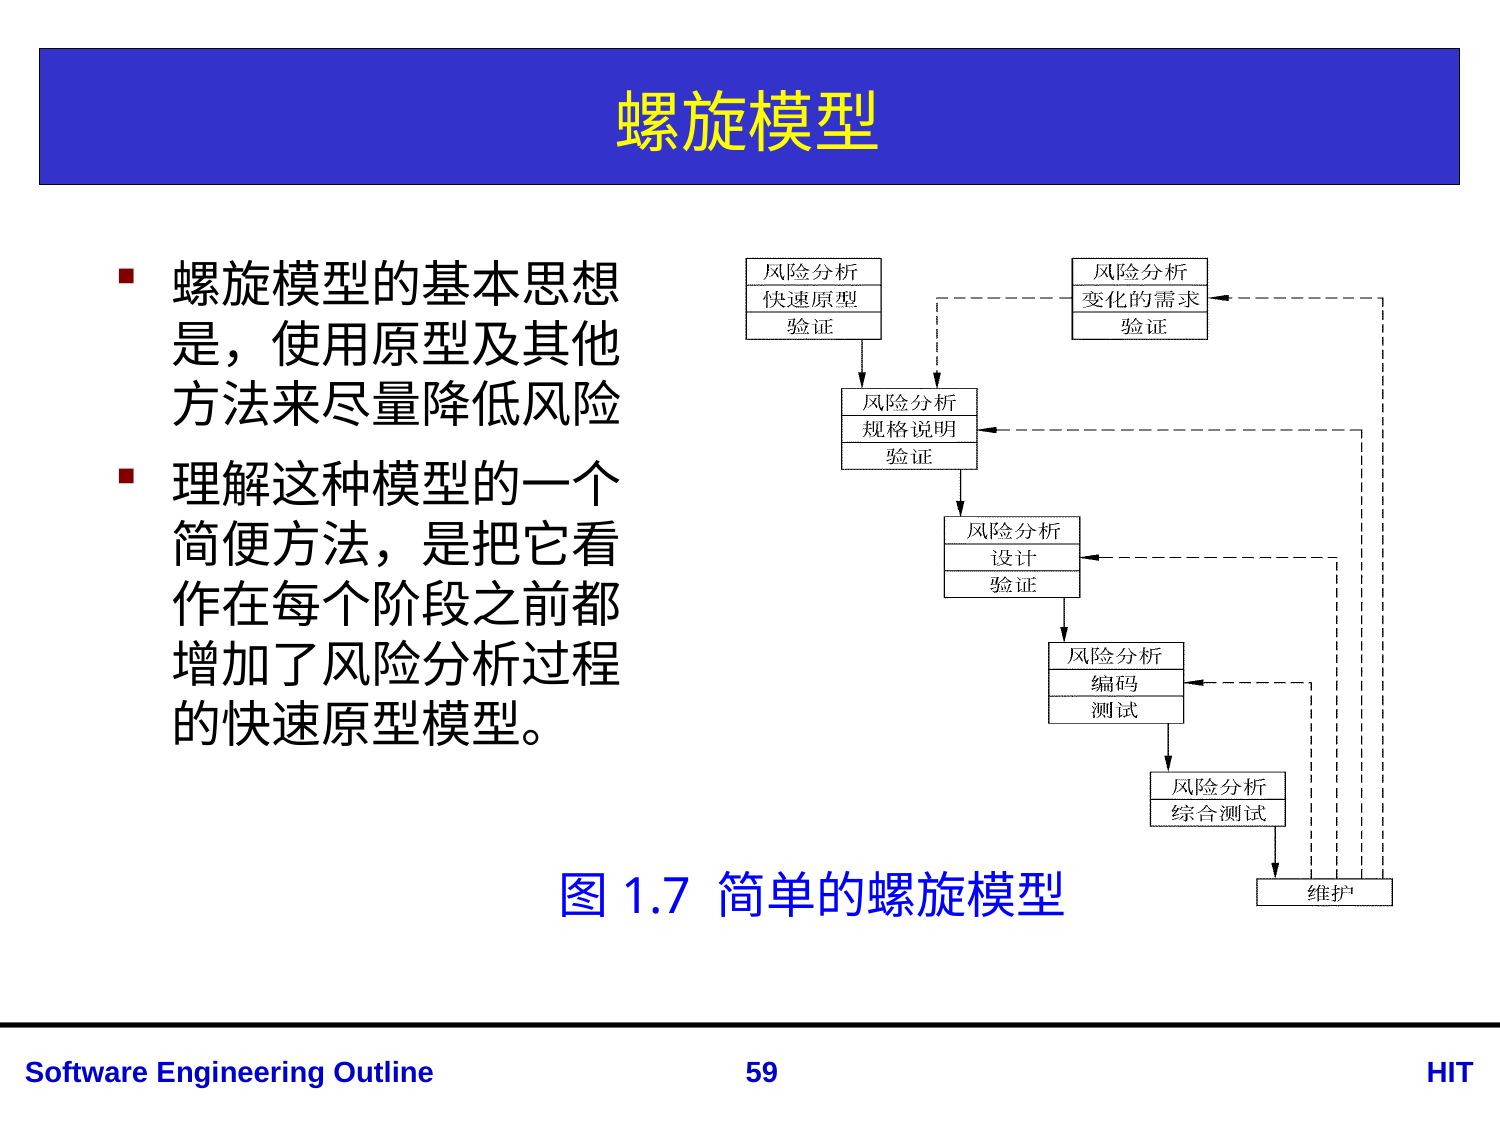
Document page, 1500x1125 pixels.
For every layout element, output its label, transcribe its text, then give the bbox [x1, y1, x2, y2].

list 螺旋模型的基本思想是，使用原型及其他方法来尽量降低风险 理解这种模型的一个简便方法，是把它看作在每个阶段之前都增加了风险分析过程的快速原型模型。 [99, 244, 641, 983]
text_box 图1.7 简单的螺旋模型 [544, 856, 1112, 931]
title 螺旋模型 [38, 54, 1457, 185]
picture [730, 244, 1415, 915]
